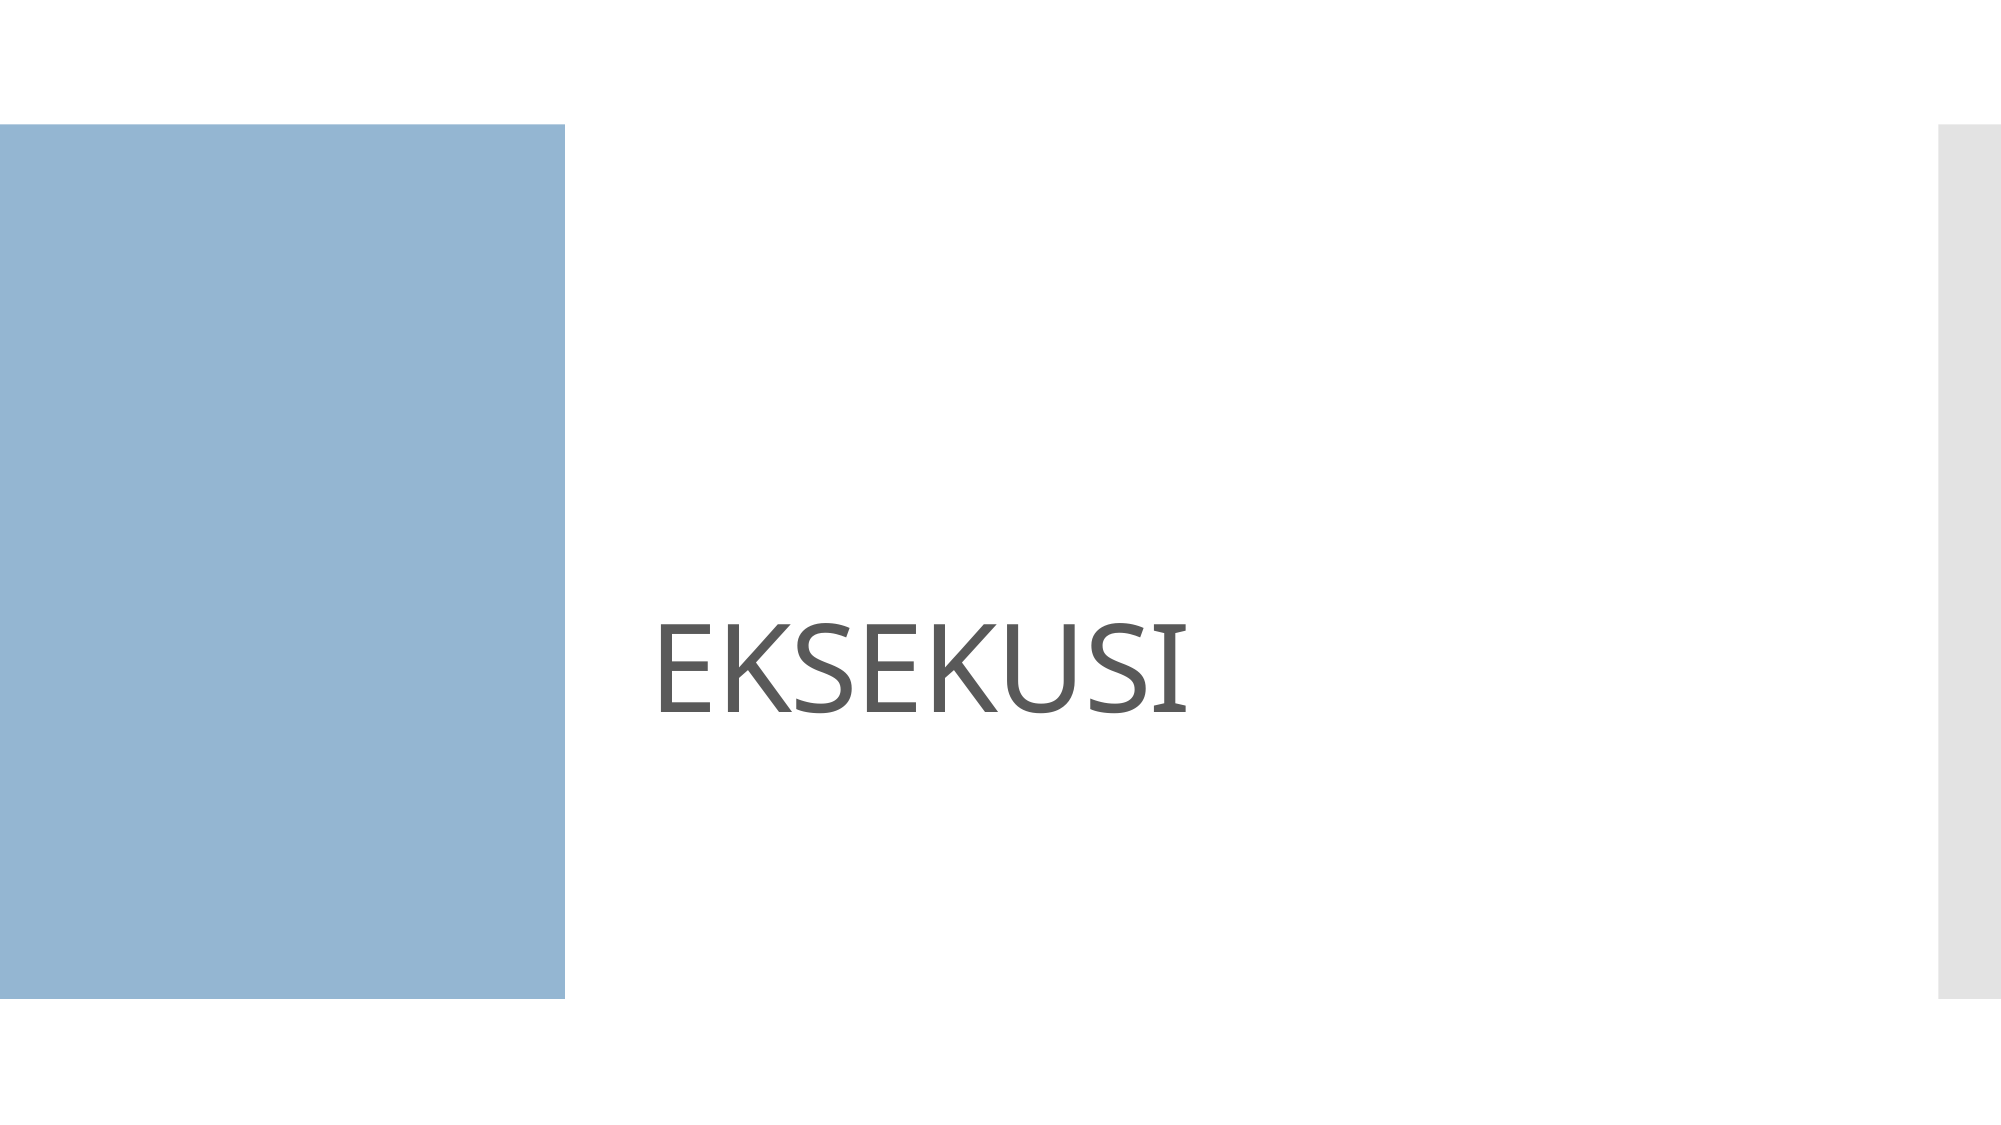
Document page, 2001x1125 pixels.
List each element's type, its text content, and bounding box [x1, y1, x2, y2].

title EKSEKUSI [634, 213, 1835, 747]
